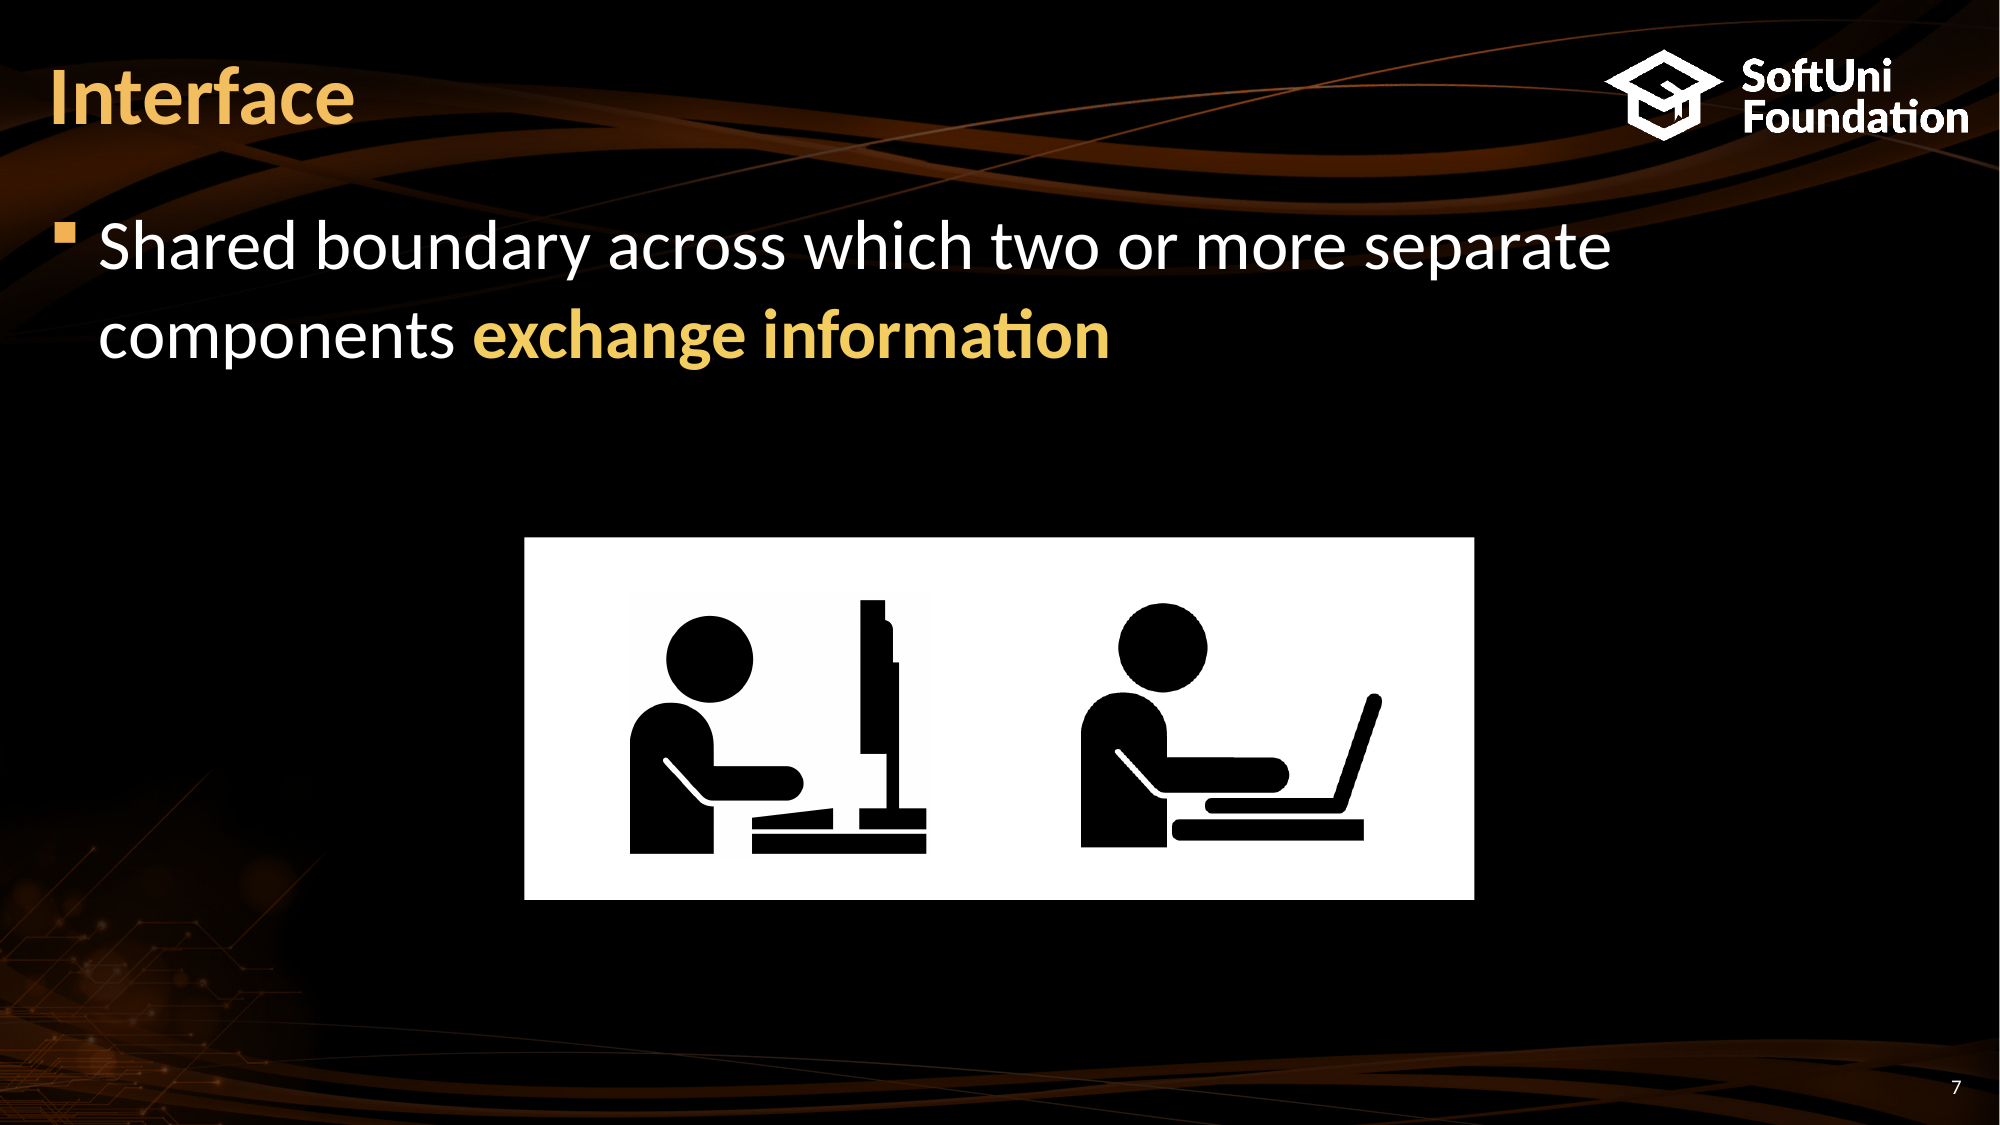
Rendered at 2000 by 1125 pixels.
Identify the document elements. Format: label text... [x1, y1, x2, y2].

picture [0, 0, 2000, 1125]
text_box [524, 537, 1475, 900]
list Shared boundary across which two or more separate components exchange information [31, 188, 1968, 1103]
title Interface [30, 6, 1602, 189]
